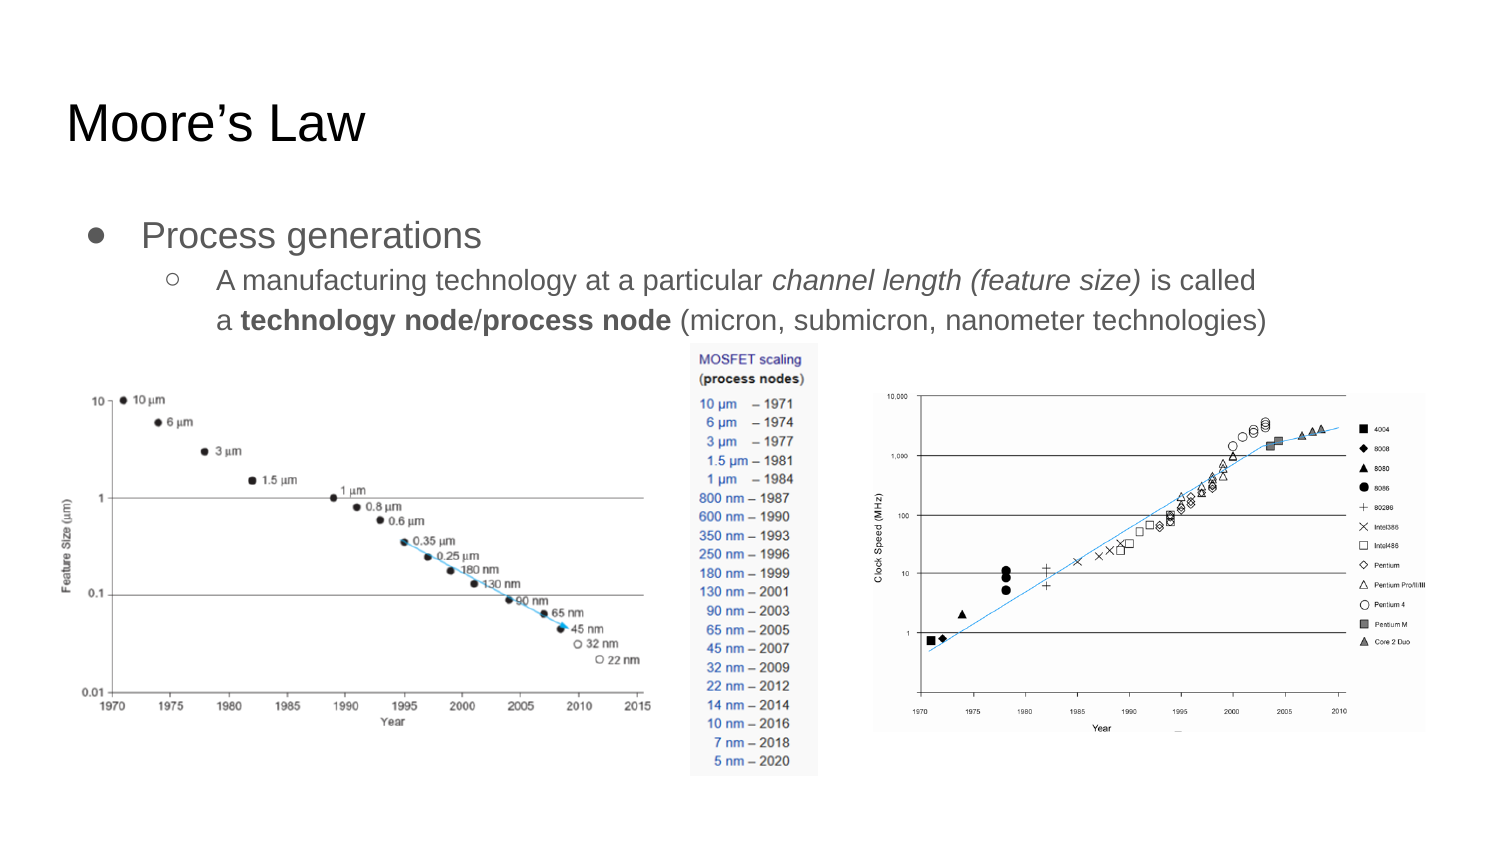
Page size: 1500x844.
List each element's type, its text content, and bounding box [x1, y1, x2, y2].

title Moore’s Law [51, 72, 1449, 167]
list Process generations A manufacturing technology at a particular channel length (feature size) is called a technology node/process node (micron, submicron, nanometer technologies) [51, 189, 1285, 750]
picture [50, 387, 657, 732]
picture [690, 343, 819, 777]
picture [852, 387, 1435, 732]
